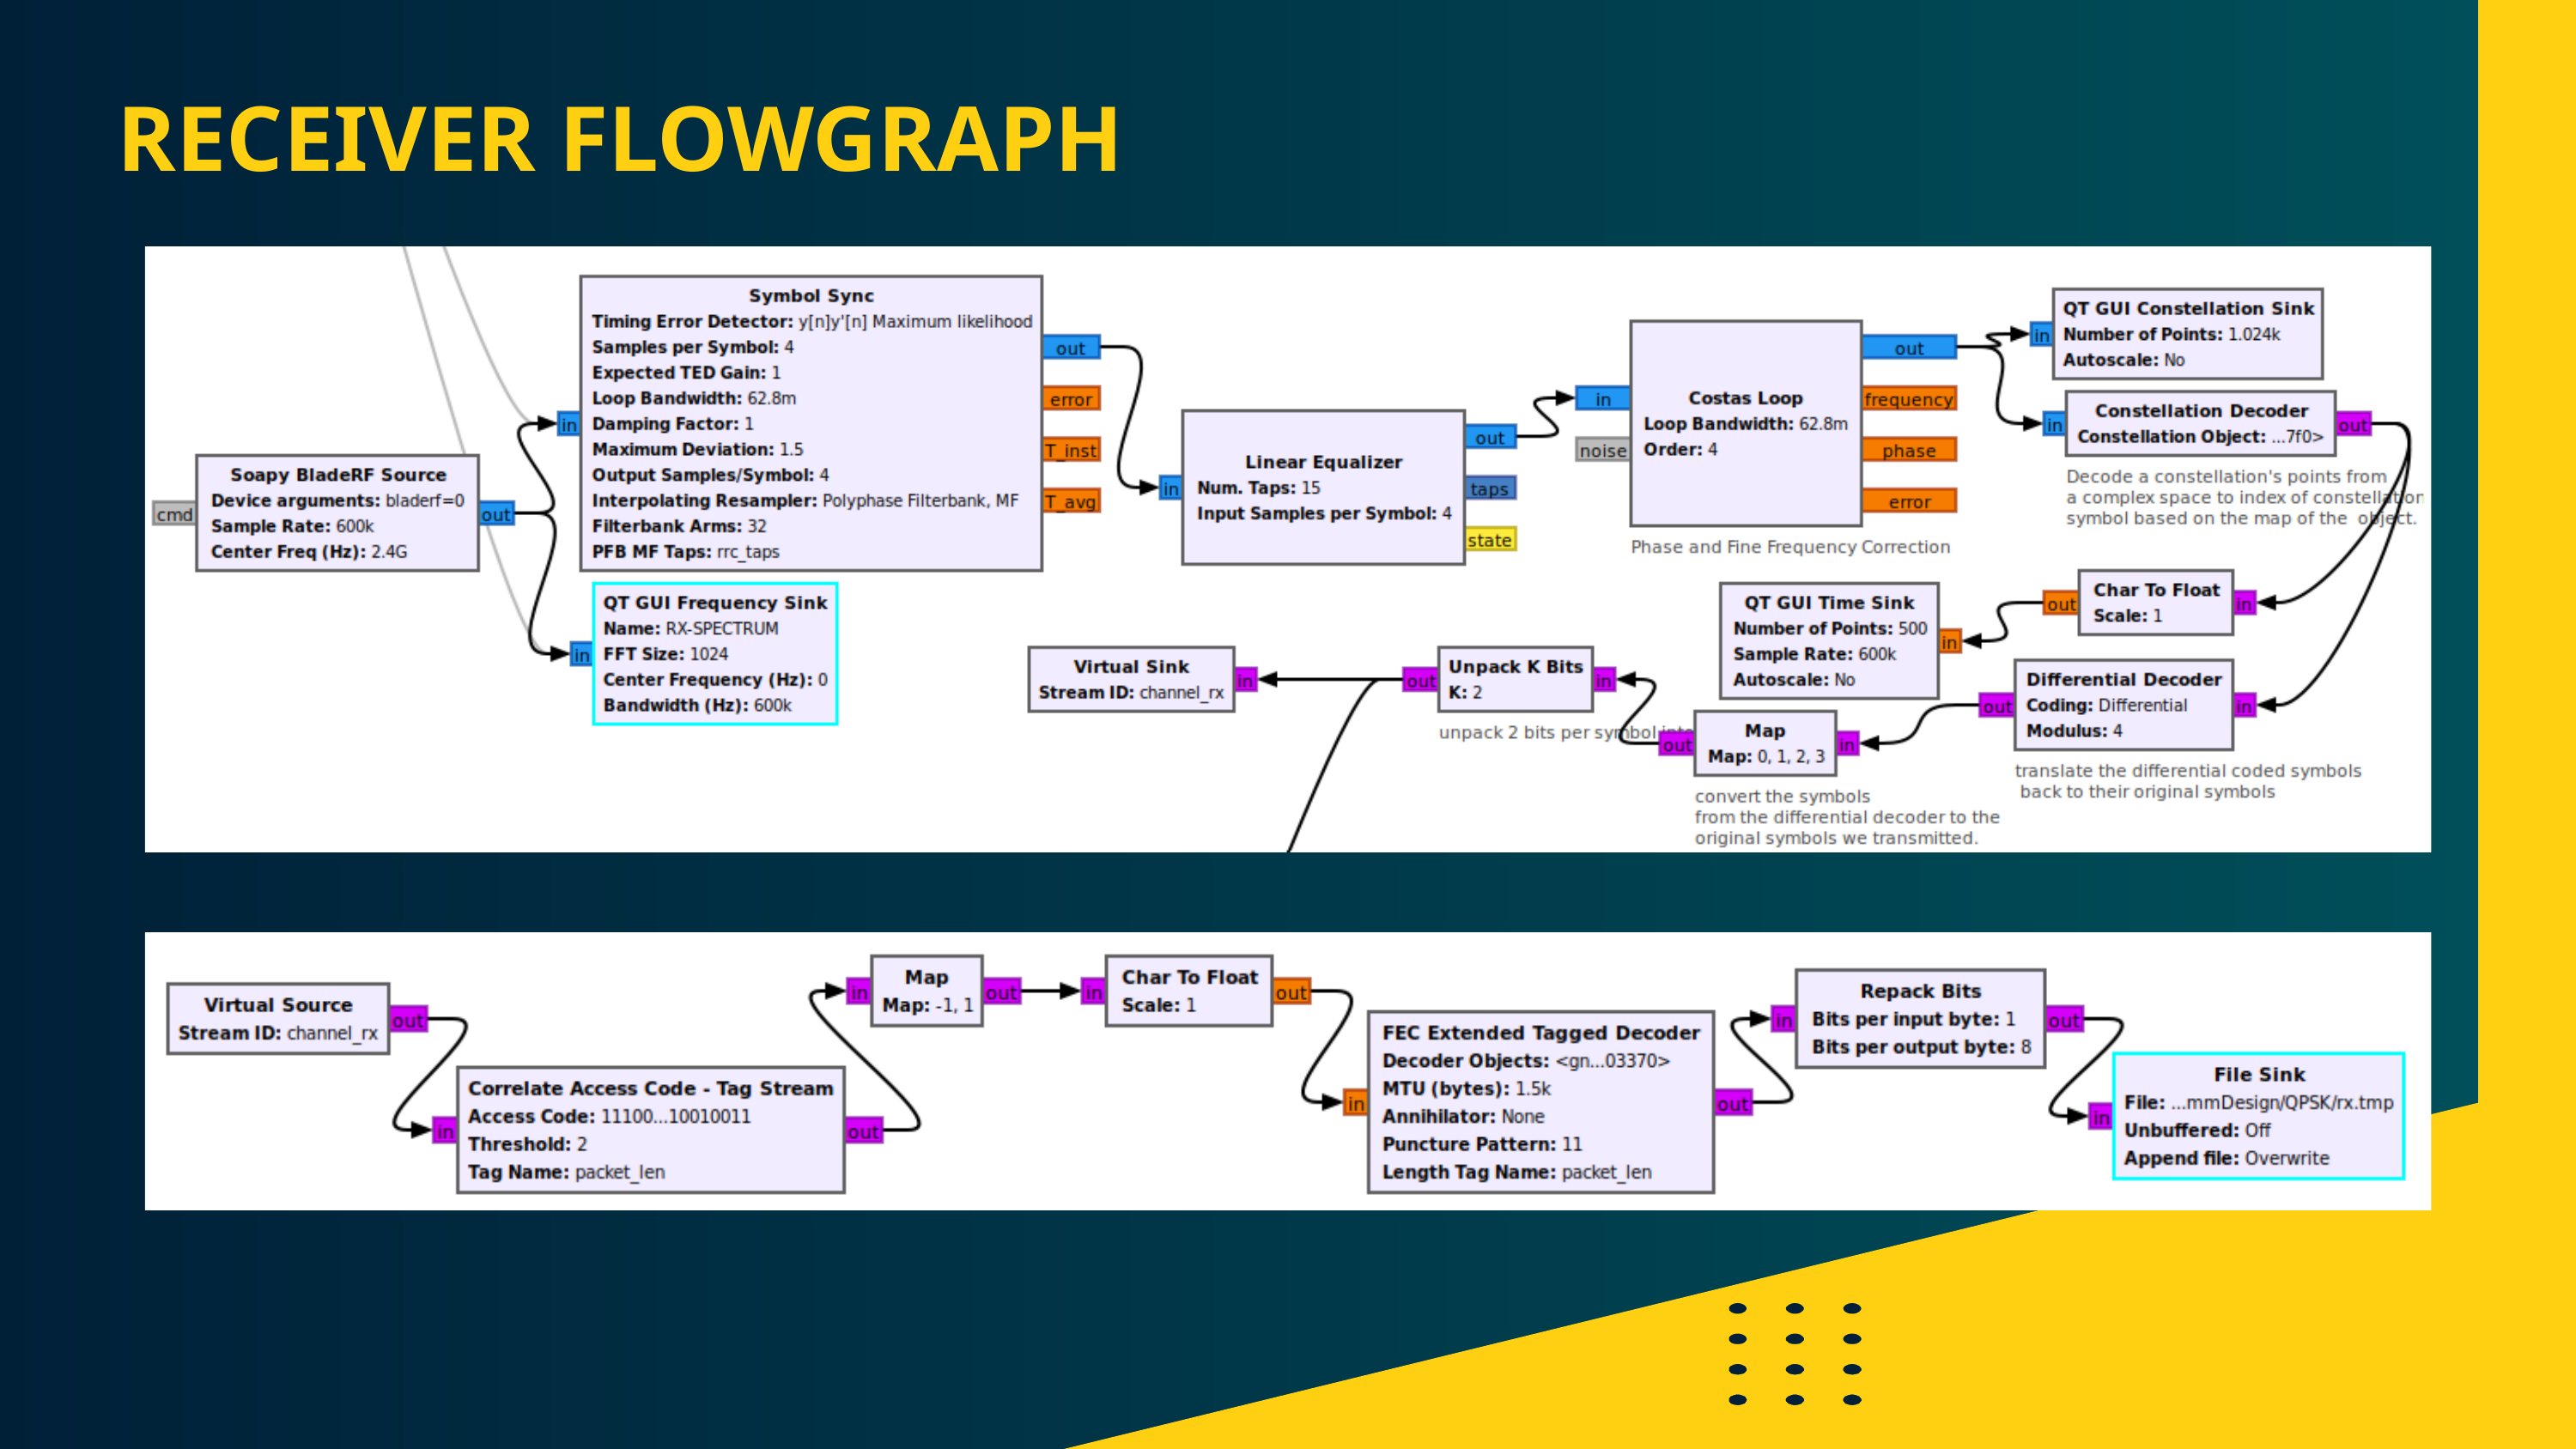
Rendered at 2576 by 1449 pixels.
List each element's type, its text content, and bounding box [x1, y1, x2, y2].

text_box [2477, 0, 2576, 1449]
picture [1762, 0, 1771, 246]
text_box RECEIVER FLOWGRAPH [117, 106, 1288, 189]
picture [1762, 1210, 1771, 1277]
text_box [1728, 1303, 1864, 1407]
picture [1762, 852, 1771, 932]
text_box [1241, 218, 1602, 1449]
text_box [1608, 932, 2432, 1210]
text_box [144, 932, 1236, 1210]
text_box [1608, 246, 2432, 852]
text_box [144, 246, 1236, 852]
